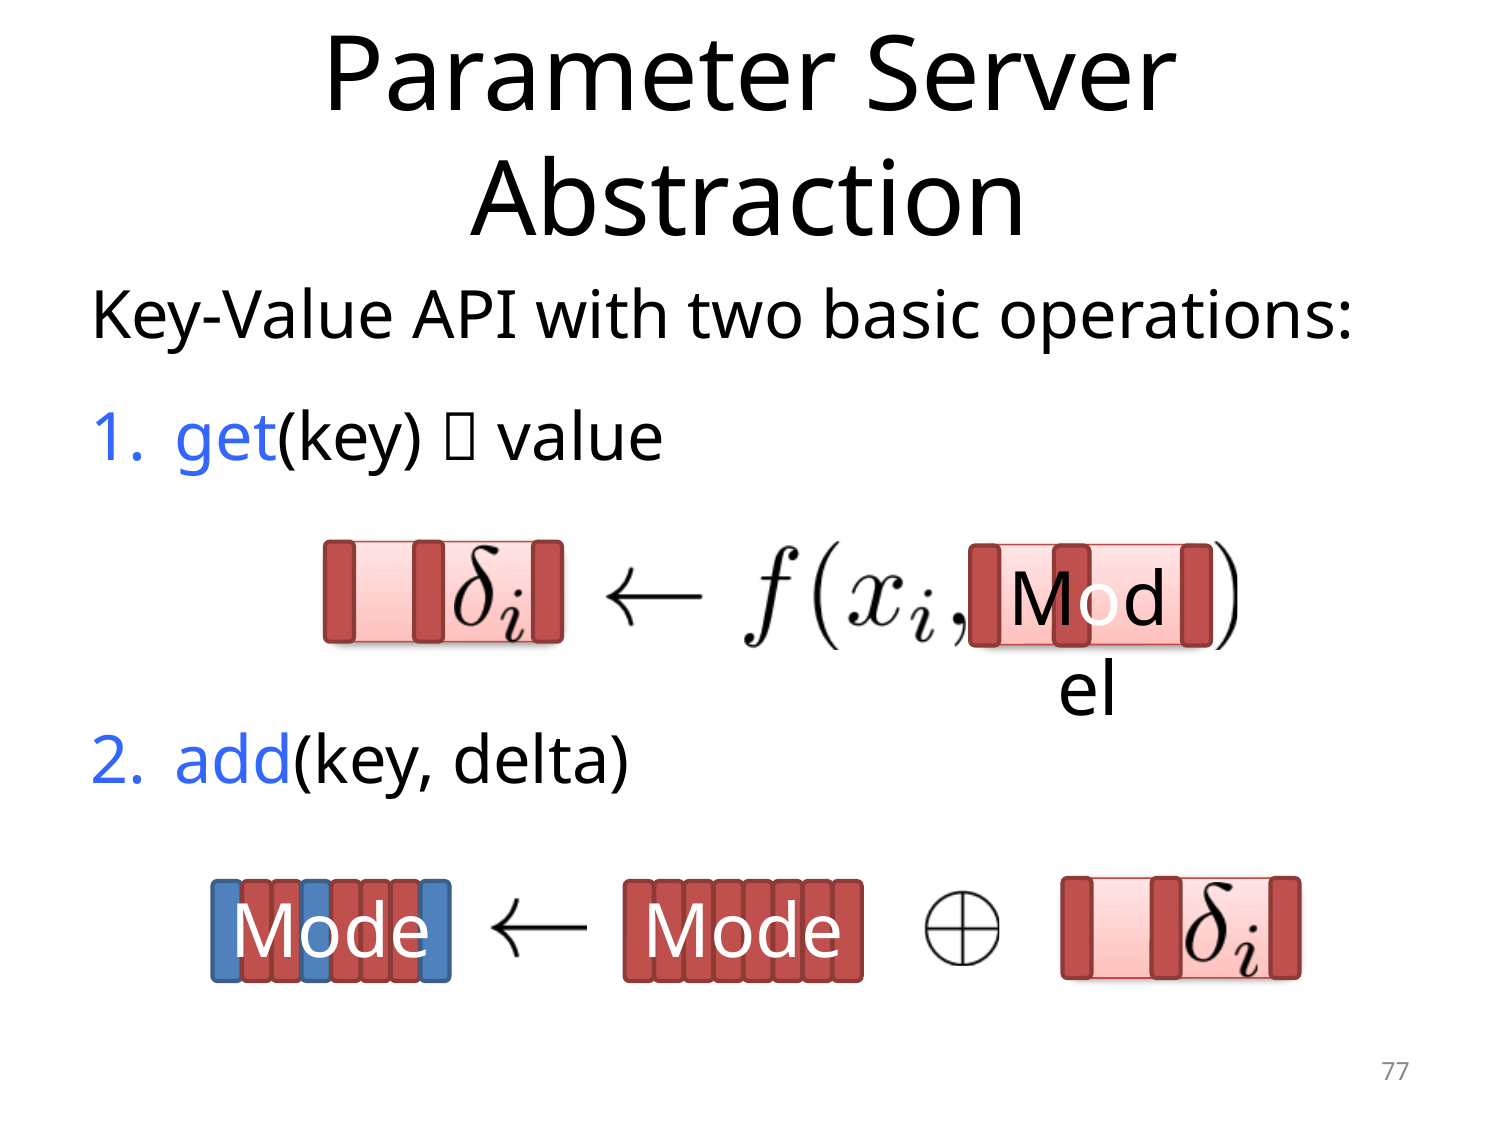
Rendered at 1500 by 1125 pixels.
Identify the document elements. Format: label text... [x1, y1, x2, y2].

list Key-Value API with two basic operations: get(key)  value add(key, delta) [74, 264, 1426, 953]
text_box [212, 874, 1300, 982]
slide_number 77 [1074, 1042, 1425, 1103]
title Parameter Server Abstraction [74, 37, 1426, 226]
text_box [324, 541, 1238, 651]
